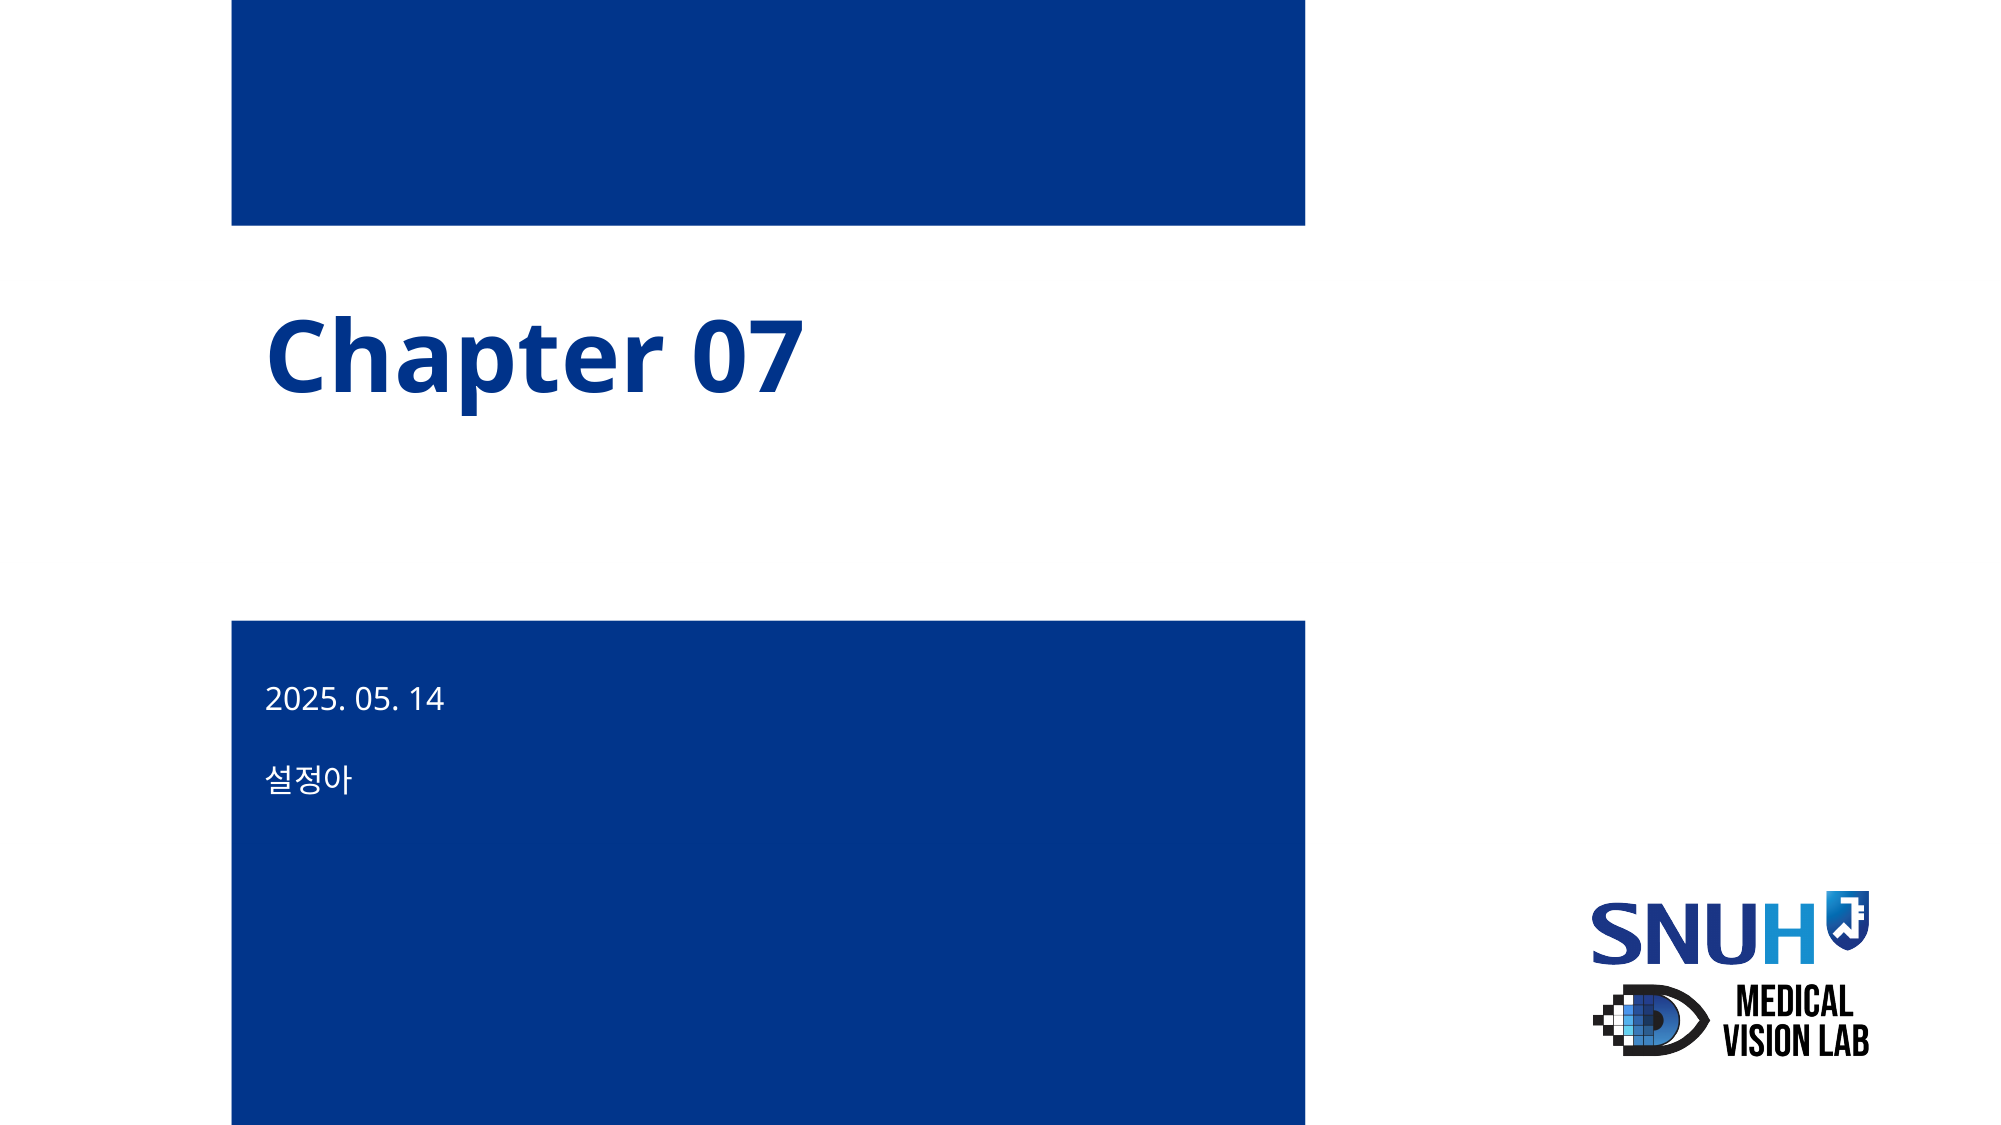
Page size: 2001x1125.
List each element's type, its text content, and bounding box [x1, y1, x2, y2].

title Chapter 07 [249, 238, 1739, 605]
subtitle 2025. 05. 14 설정아 [249, 646, 1289, 812]
picture [0, 0, 2000, 1125]
